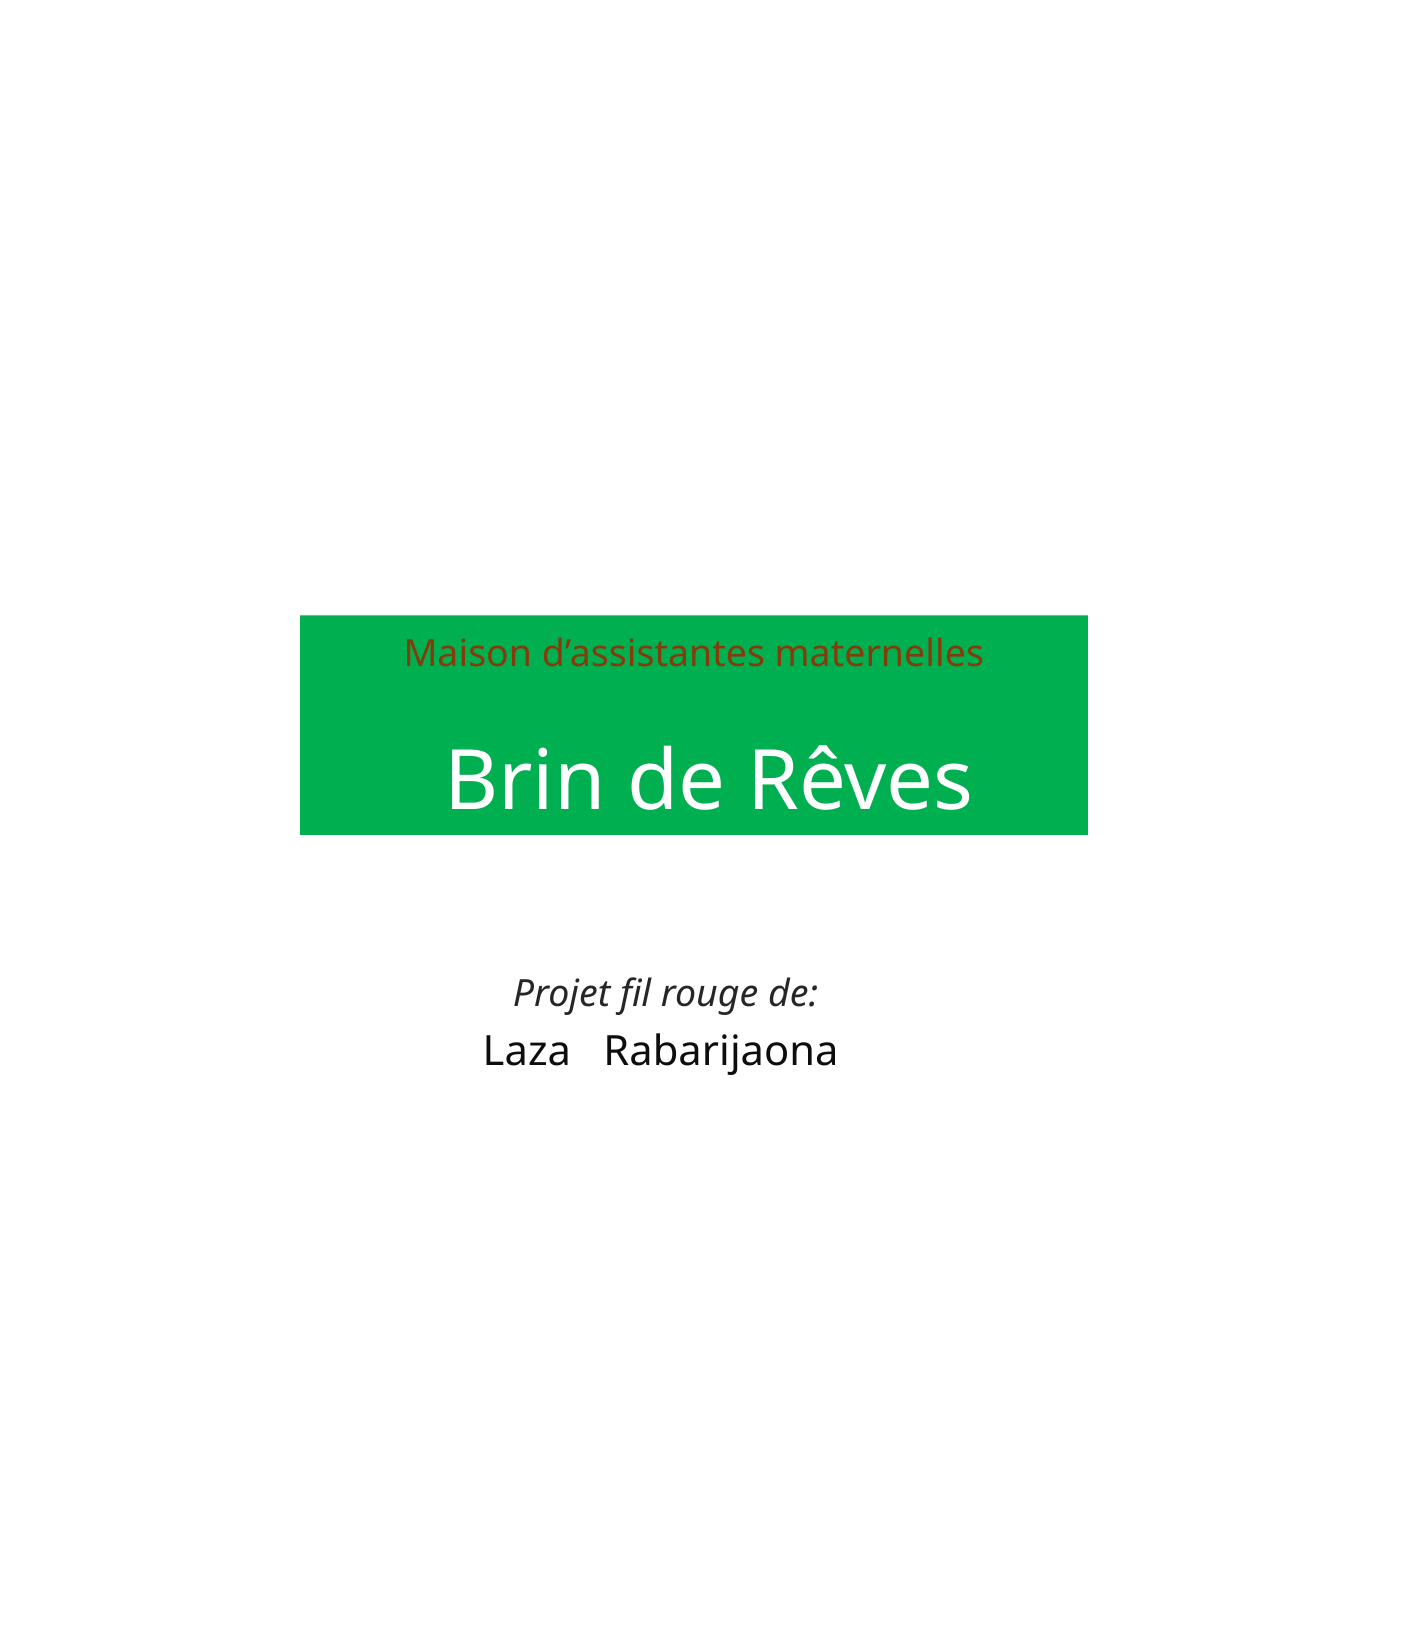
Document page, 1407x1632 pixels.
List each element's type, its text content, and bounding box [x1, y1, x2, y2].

subtitle Projet fil rouge de: Laza Rabarijaona [133, 966, 1189, 1328]
title Maison d’assistantes maternelles Brin de Rêves [300, 615, 1088, 835]
